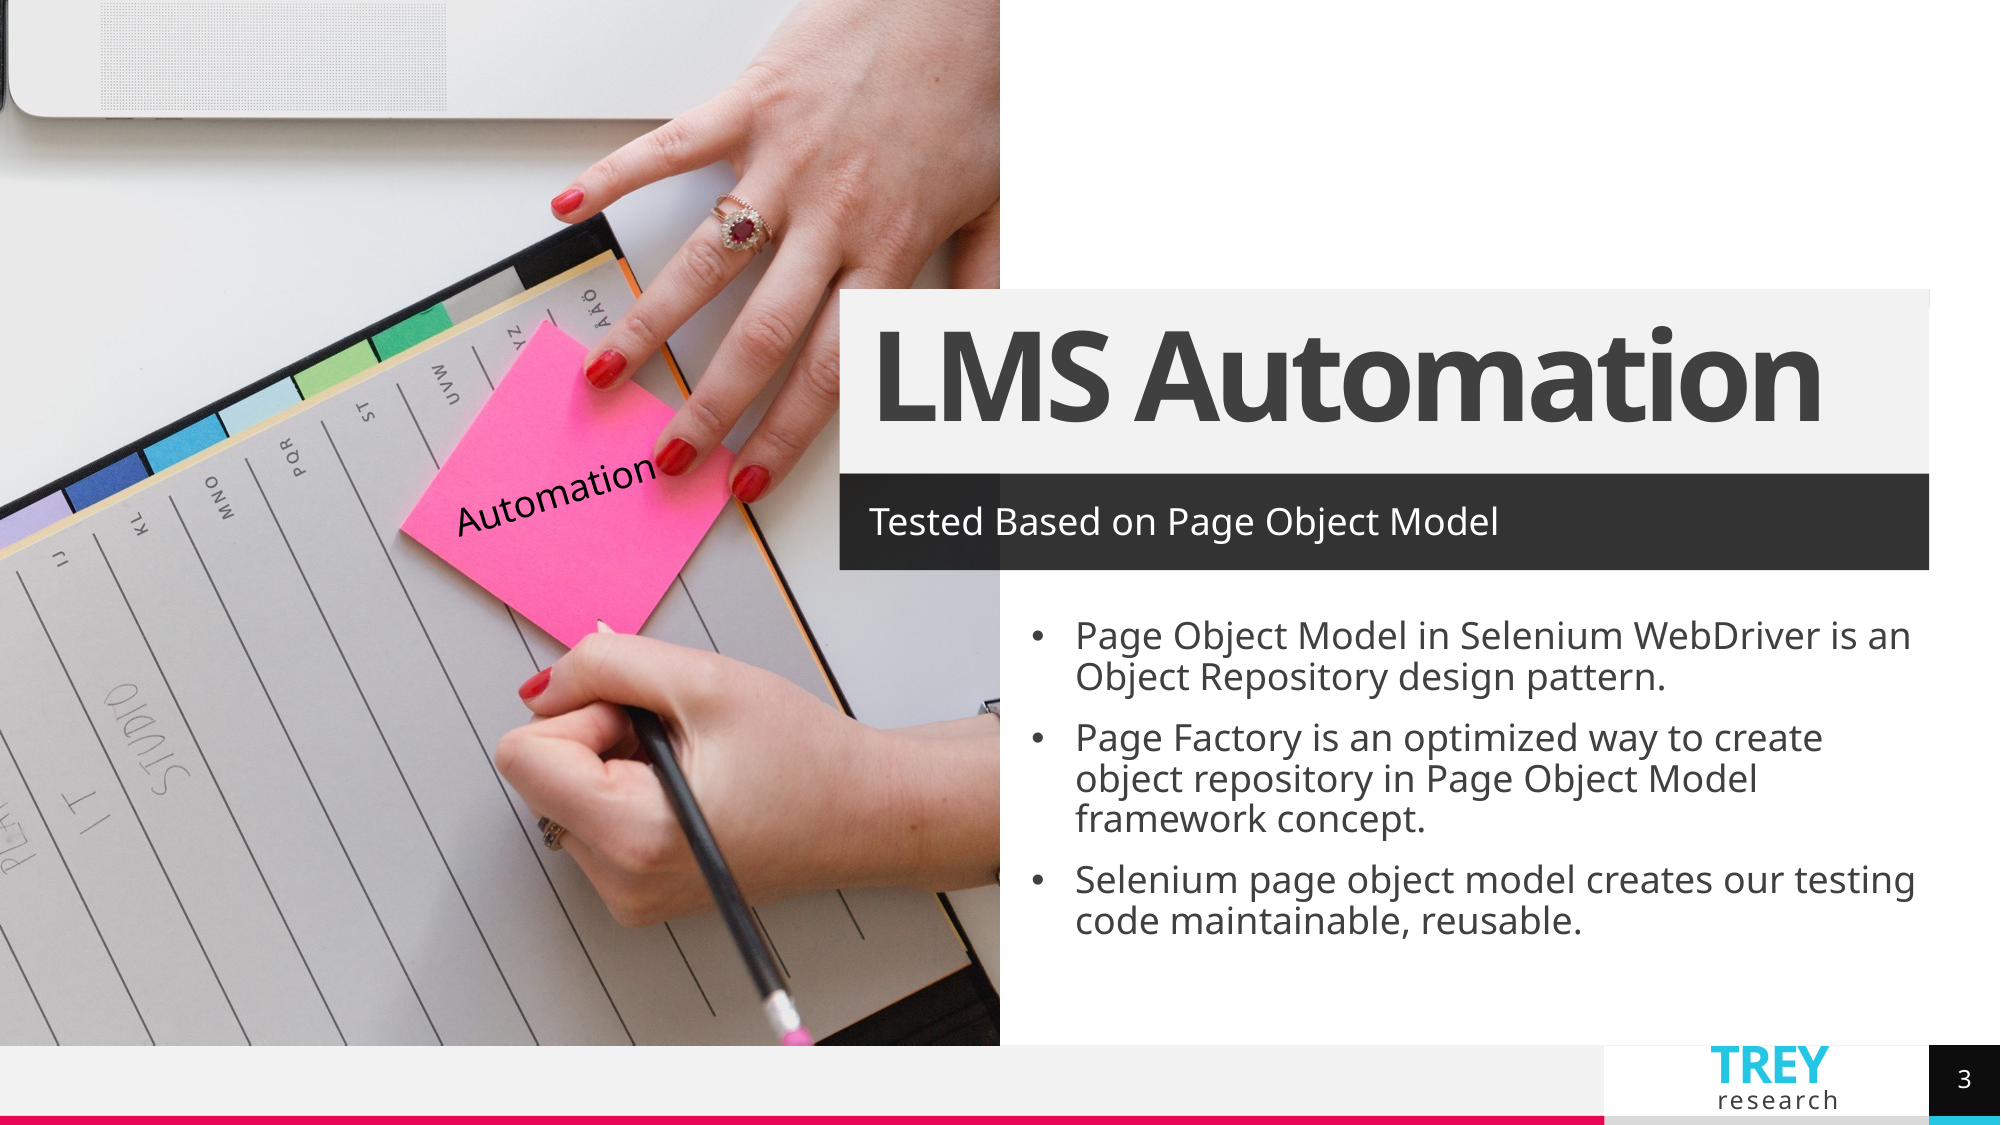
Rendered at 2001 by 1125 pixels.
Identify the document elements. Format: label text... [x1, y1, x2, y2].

title LMS Automation [1000, 289, 1930, 473]
list Tested Based on Page Object Model [1000, 473, 1930, 571]
slide_number 3 [1929, 1045, 2000, 1116]
list Page Object Model in Selenium WebDriver is an Object Repository design pattern. Page Factory is an optimized way to create object repository in Page Object Model framework concept. Selenium page object model creates our testing code maintainable, reusable. [1031, 617, 1930, 1016]
picture [0, 0, 1000, 1046]
